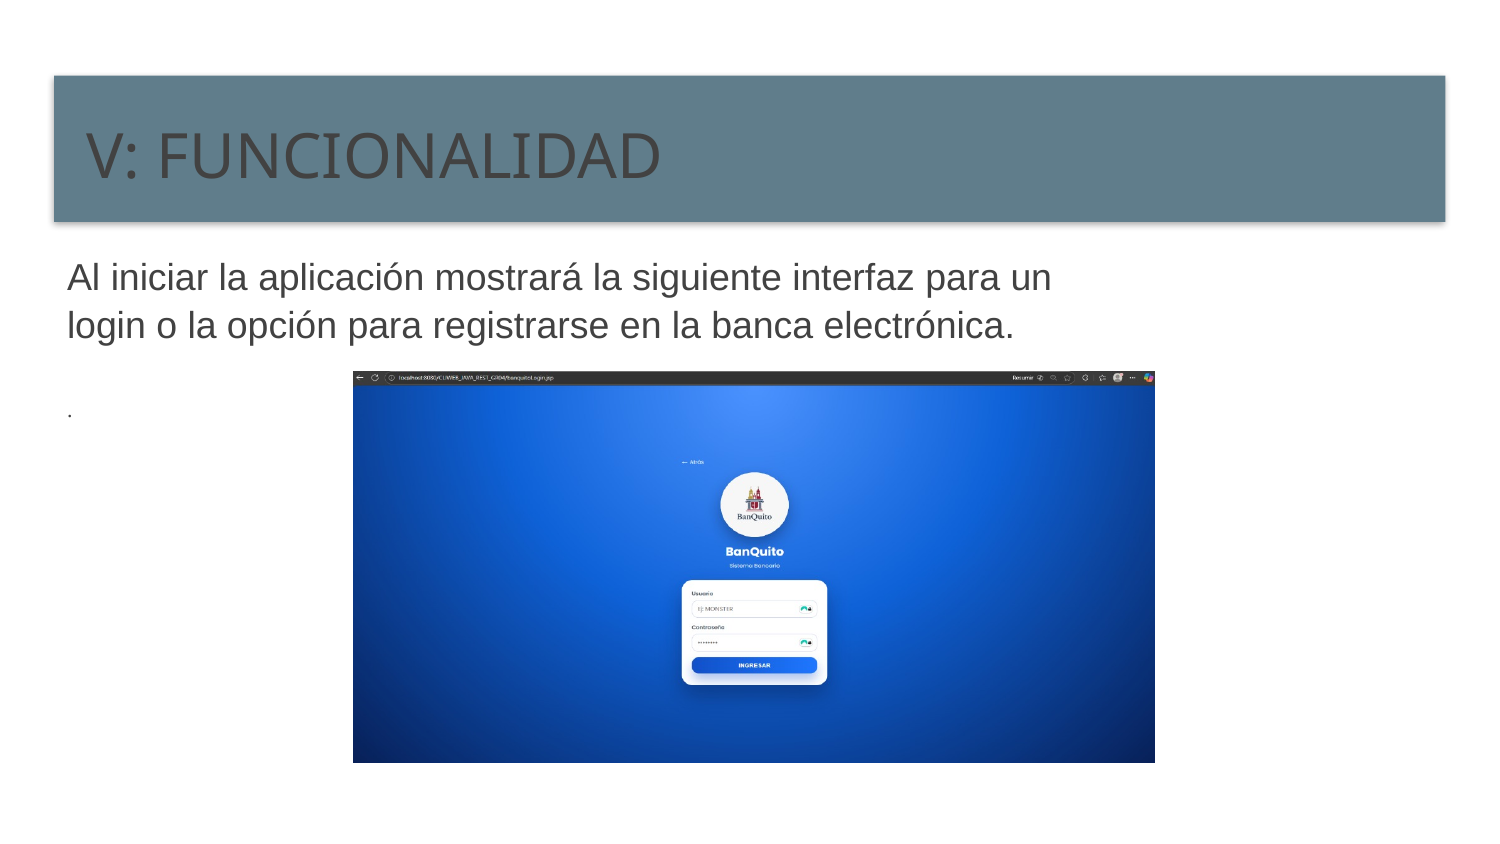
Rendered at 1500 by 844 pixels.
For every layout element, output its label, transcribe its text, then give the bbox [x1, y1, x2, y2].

list Al iniciar la aplicación mostrará la siguiente interfaz para un login o la opción para registrarse en la banca electrónica. . [52, 235, 1155, 463]
title V: FUNCIONALIDAD [71, 81, 1429, 207]
picture [353, 371, 1155, 763]
